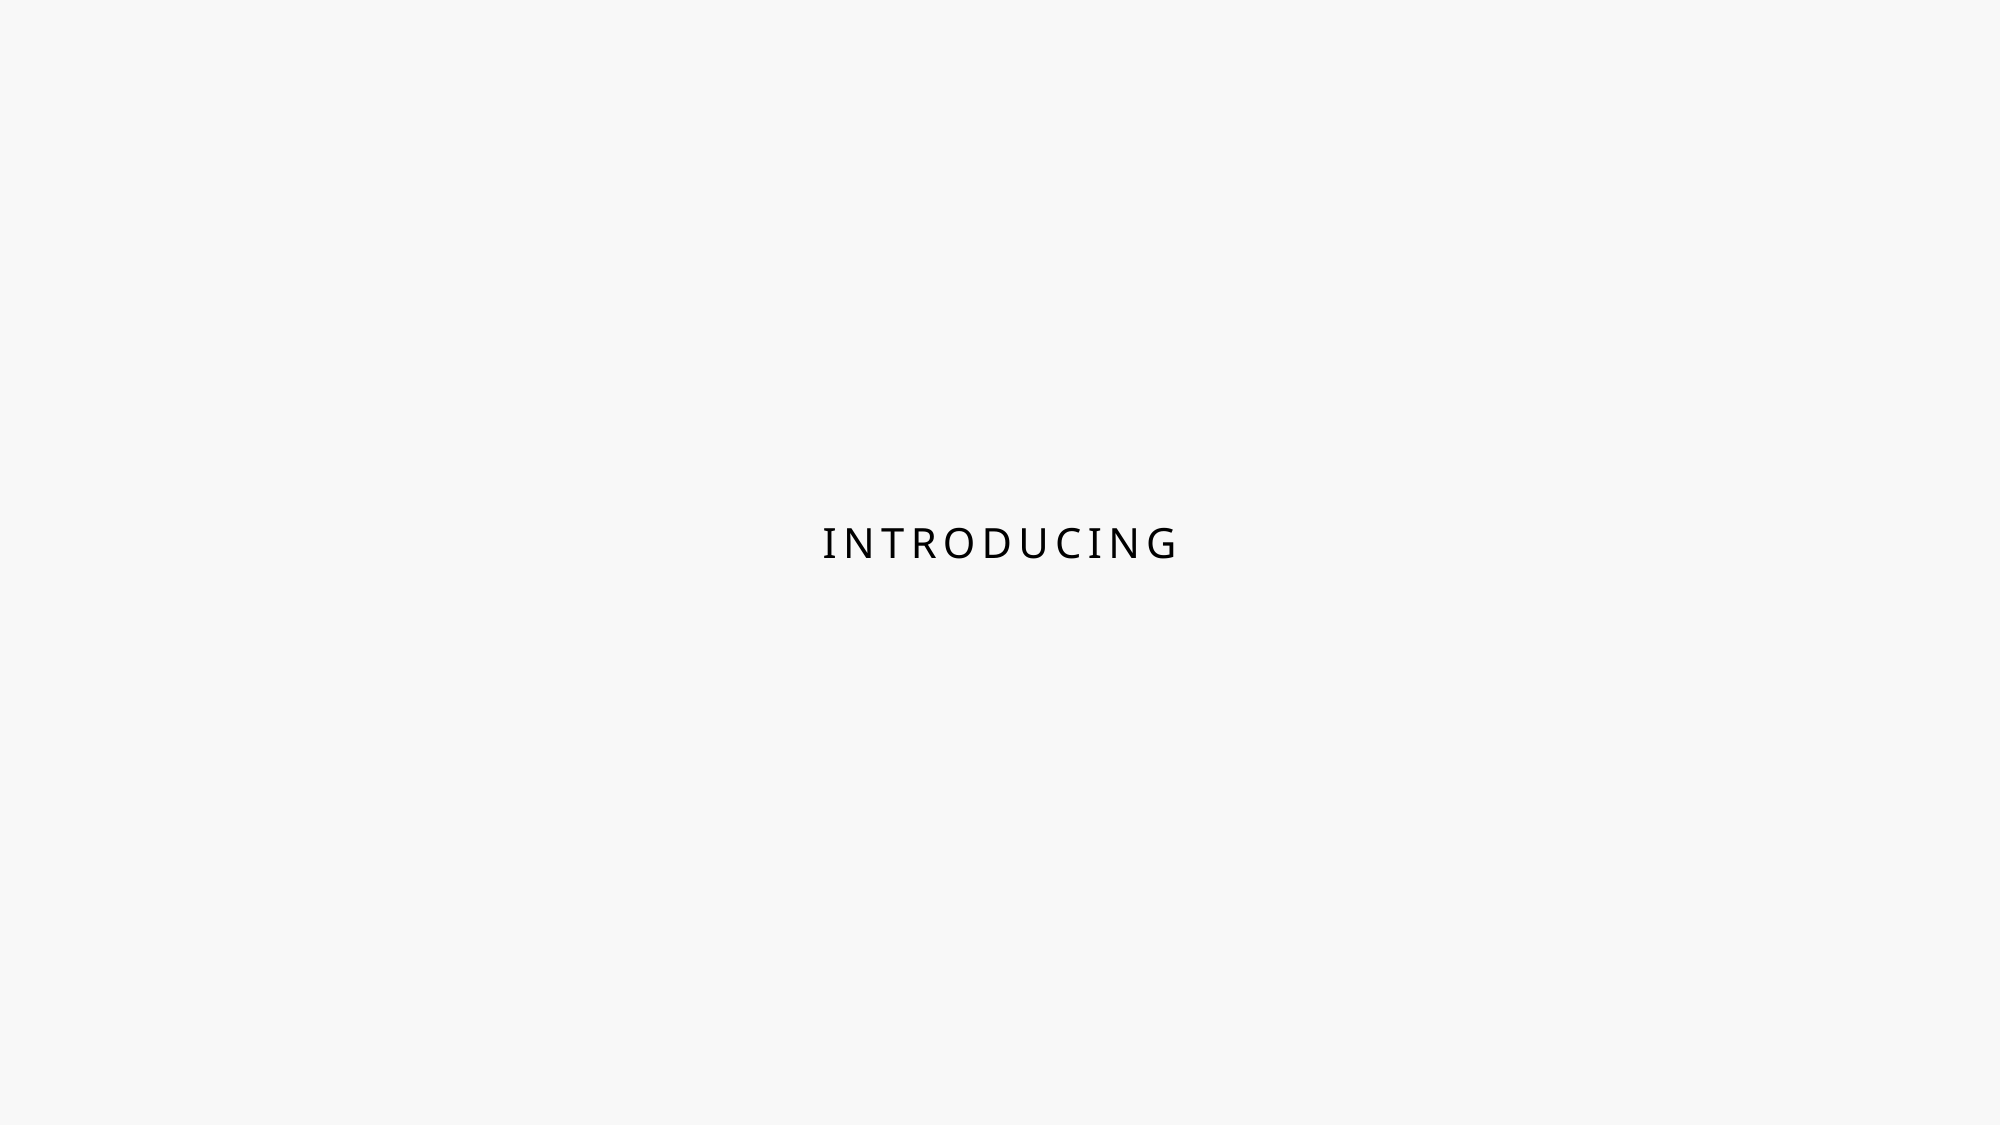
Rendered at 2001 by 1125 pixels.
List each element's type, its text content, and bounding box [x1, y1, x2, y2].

text_box INTRODUCING [368, 509, 1632, 575]
